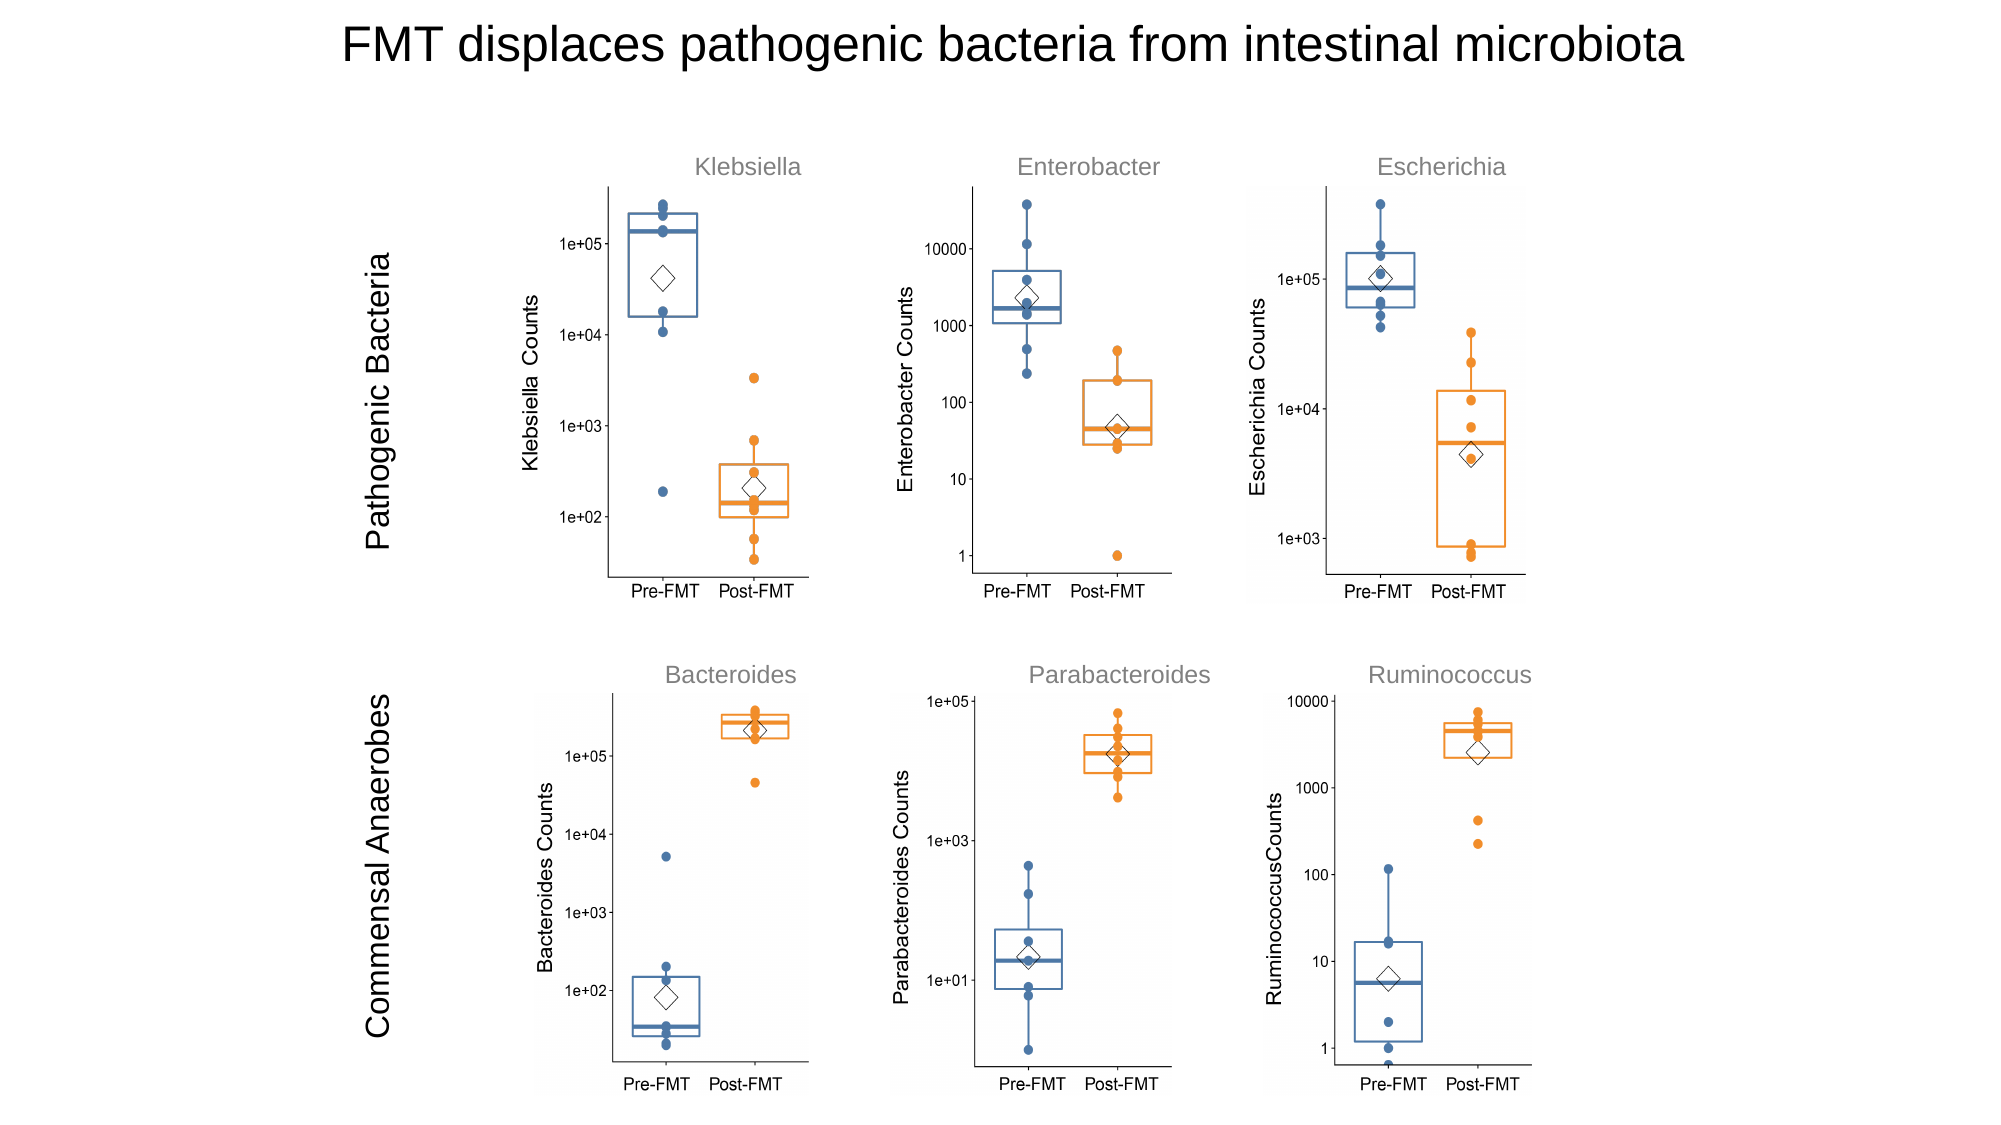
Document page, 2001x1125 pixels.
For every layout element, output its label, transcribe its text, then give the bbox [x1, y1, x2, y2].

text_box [518, 142, 1527, 605]
text_box FMT displaces pathogenic bacteria from intestinal microbiota [296, 4, 1730, 69]
text_box Pathogenic Bacteria [348, 238, 403, 566]
text_box Commensal Anaerobes [348, 678, 403, 1055]
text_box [534, 650, 1549, 1096]
